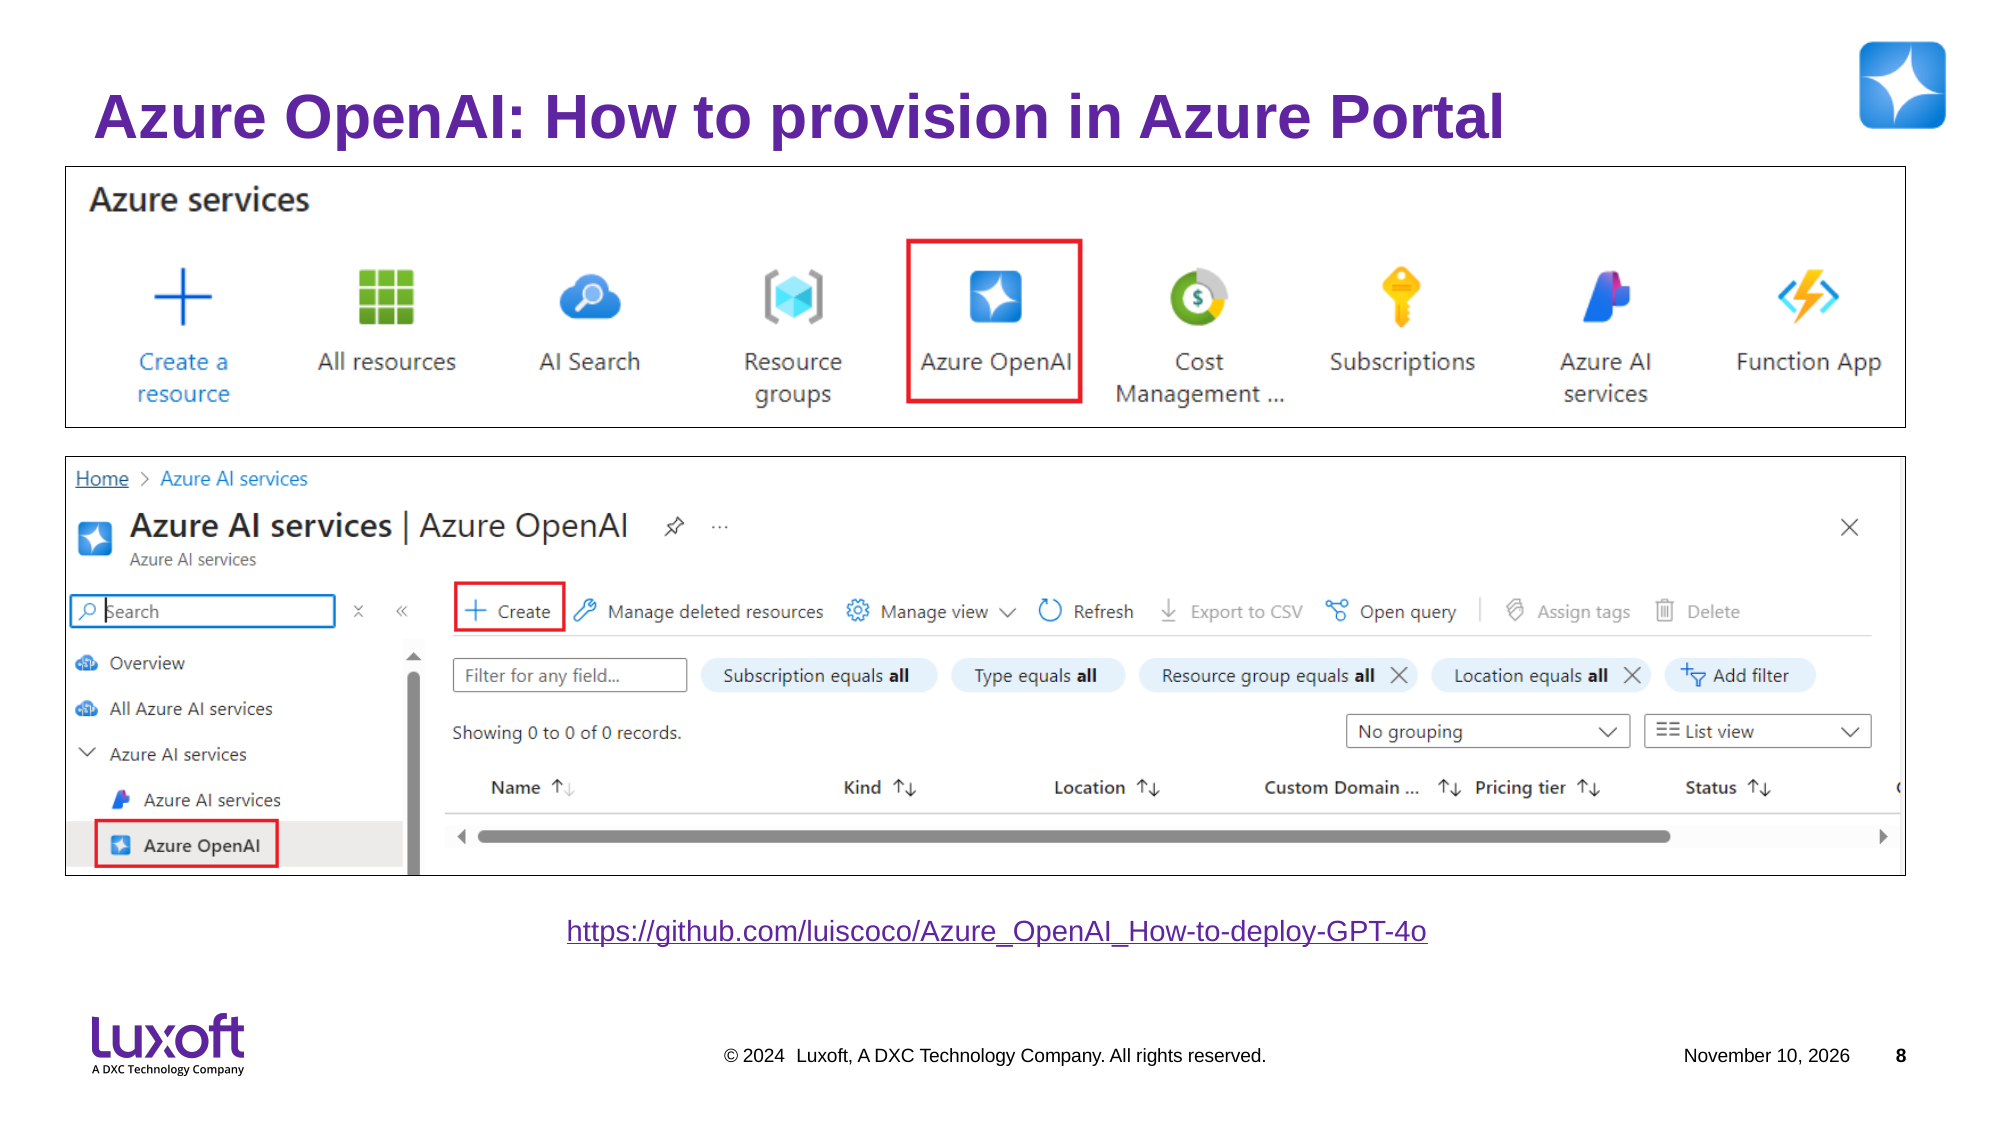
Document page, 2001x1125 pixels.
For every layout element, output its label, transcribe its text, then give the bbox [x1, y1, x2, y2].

picture [64, 456, 1906, 876]
picture [1848, 34, 1964, 138]
text_box https://github.com/luiscoco/Azure_OpenAI_How-to-deploy-GPT-4o [551, 904, 1449, 955]
picture [64, 166, 1906, 428]
title Azure OpenAI: How to provision in Azure Portal [93, 87, 1907, 190]
picture [92, 1013, 244, 1076]
